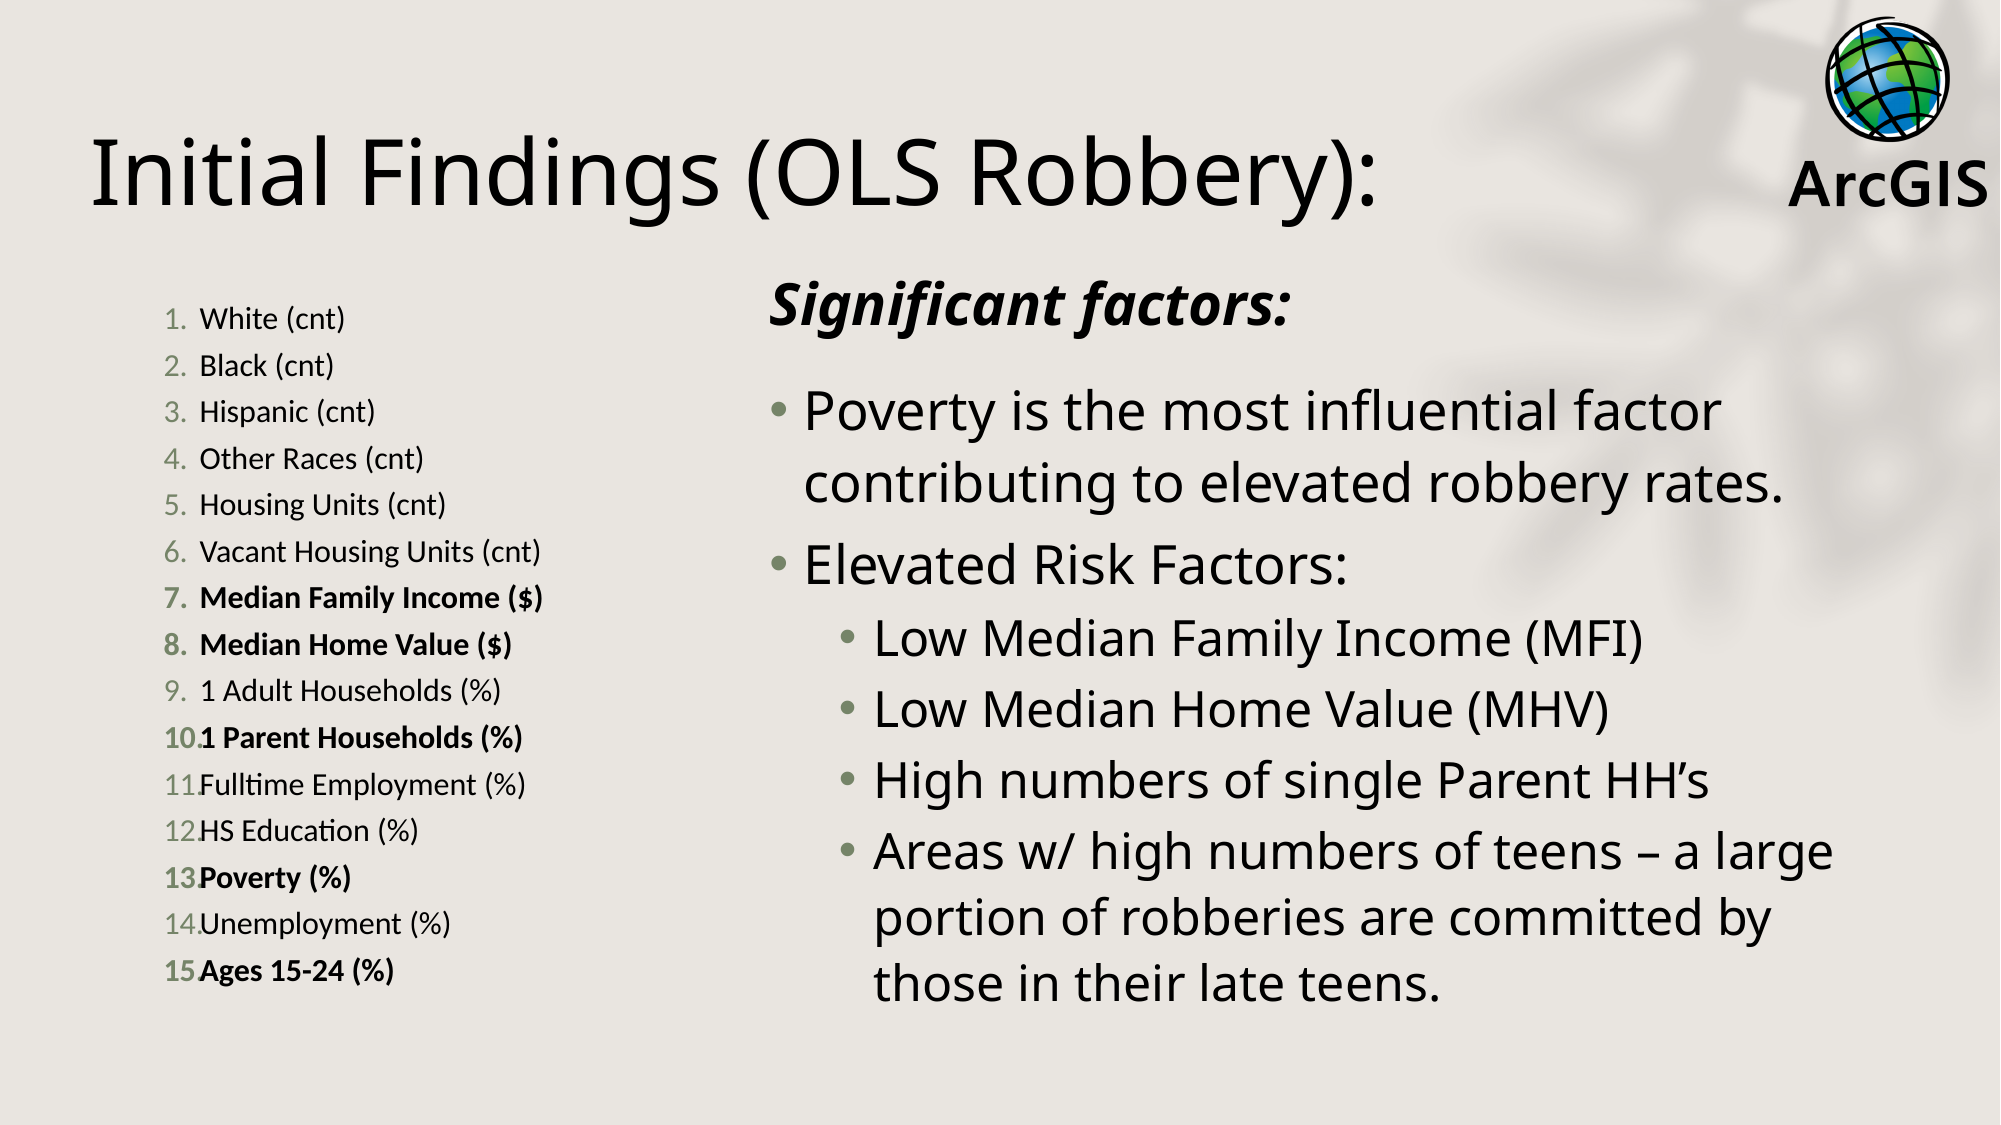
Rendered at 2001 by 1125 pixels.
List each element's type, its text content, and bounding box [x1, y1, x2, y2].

title Initial Findings (OLS Robbery): [75, 59, 1925, 278]
picture [1775, 0, 2000, 225]
list Significant factors: [754, 209, 1667, 345]
list Poverty is the most influential factor contributing to elevated robbery rates. Elevated Risk Factors: Low Median Family Income (MFI) Low Median Home Value (MHV) High numbers of single Parent HH’s Areas w/ high numbers of teens – a large portion of robberies are committed by those in their late teens. [754, 362, 1925, 1022]
list White (cnt) Black (cnt) Hispanic (cnt) Other Races (cnt) Housing Units (cnt) Vacant Housing Units (cnt) Median Family Income ($) Median Home Value ($) 1 Adult Households (%) 1 Parent Households (%) Fulltime Employment (%) HS Education (%) Poverty (%) Unemployment (%) Ages 15-24 (%) [76, 287, 623, 1016]
